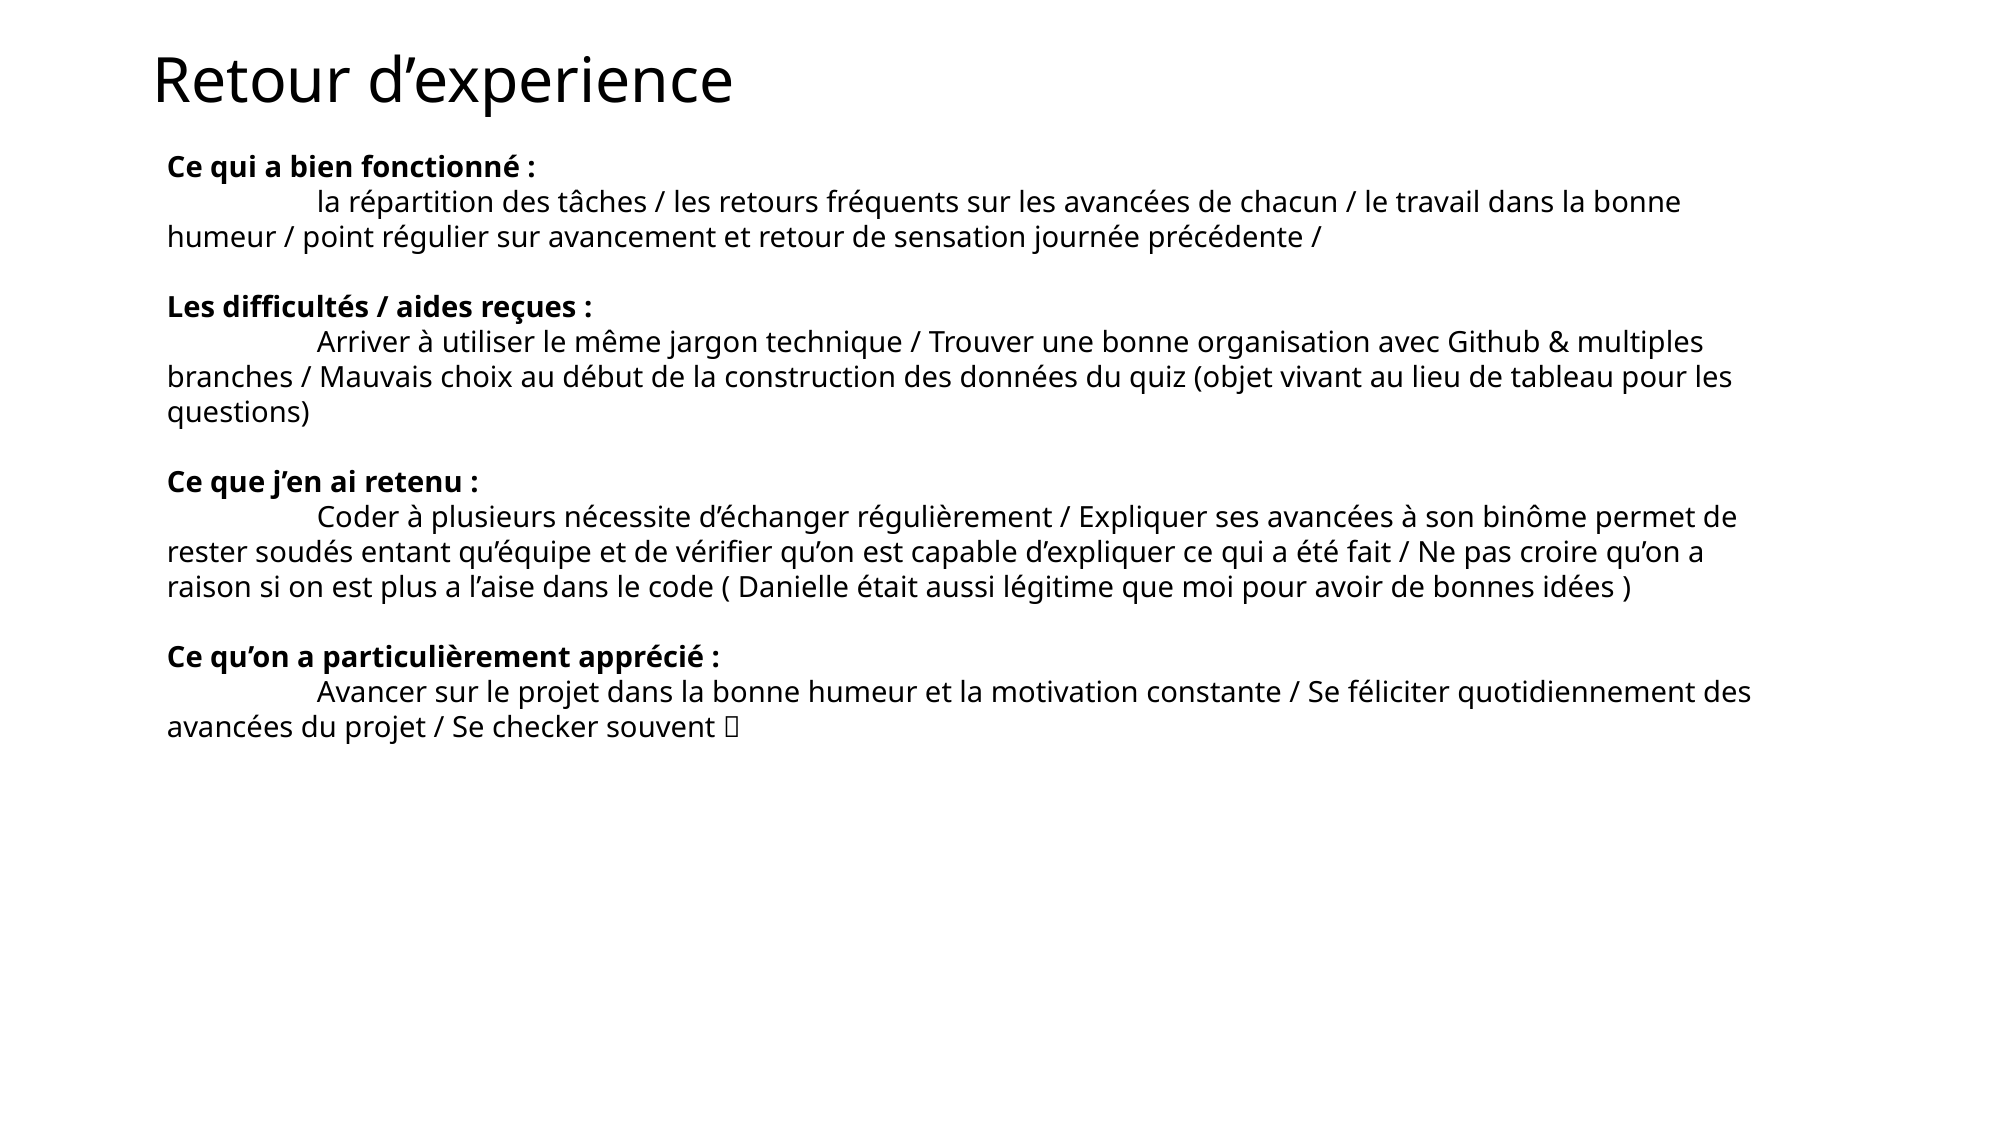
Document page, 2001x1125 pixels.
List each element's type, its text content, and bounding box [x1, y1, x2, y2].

text_box Ce qui a bien fonctionné : la répartition des tâches / les retours fréquents sur les avancées de chacun / le travail dans la bonne humeur / point régulier sur avancement et retour de sensation journée précédente / Les difficultés / aides reçues : Arriver à utiliser le même jargon technique / Trouver une bonne organisation avec Github & multiples branches / Mauvais choix au début de la construction des données du quiz (objet vivant au lieu de tableau pour les questions) Ce que j’en ai retenu : Coder à plusieurs nécessite d’échanger régulièrement / Expliquer ses avancées à son binôme permet de rester soudés entant qu’équipe et de vérifier qu’on est capable d’expliquer ce qui a été fait / Ne pas croire qu’on a raison si on est plus a l’aise dans le code ( Danielle était aussi légitime que moi pour avoir de bonnes idées ) Ce qu’on a particulièrement apprécié : Avancer sur le projet dans la bonne humeur et la motivation constante / Se féliciter quotidiennement des avancées du projet / Se checker souvent 🤝 [152, 141, 1812, 856]
title Retour d’experience [137, 33, 1863, 131]
